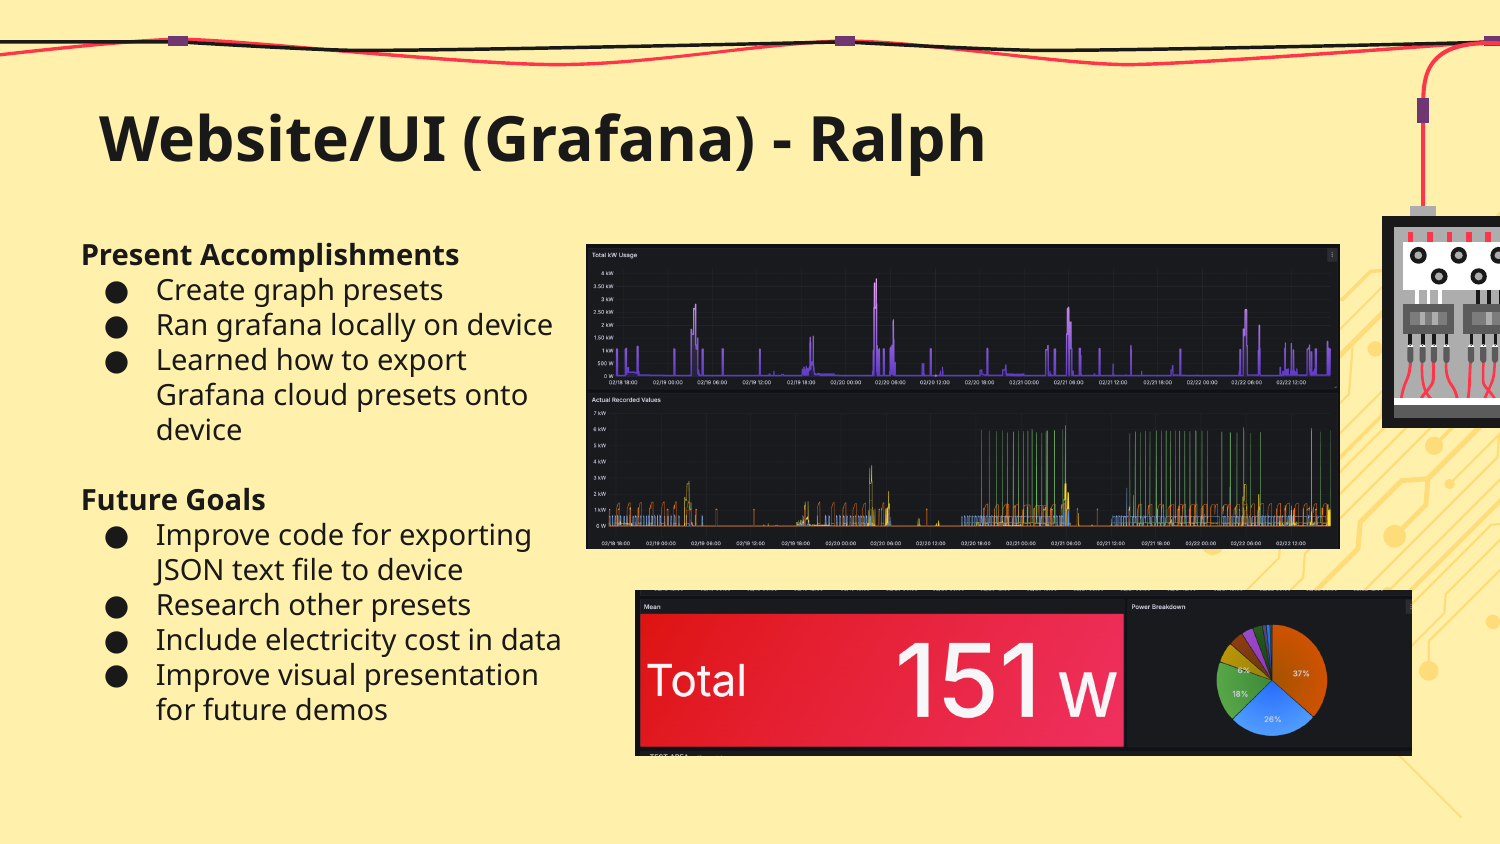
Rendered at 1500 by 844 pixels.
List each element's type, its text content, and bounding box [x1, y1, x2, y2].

text_box Present Accomplishments Create graph presets Ran grafana locally on device Learned how to export Grafana cloud presets onto device Future Goals Improve code for exporting JSON text file to device Research other presets Include electricity cost in data Improve visual presentation for future demos [65, 221, 580, 730]
picture [586, 243, 1340, 549]
title Website/UI (Grafana) - Ralph [84, 83, 1349, 178]
picture [635, 590, 1412, 756]
